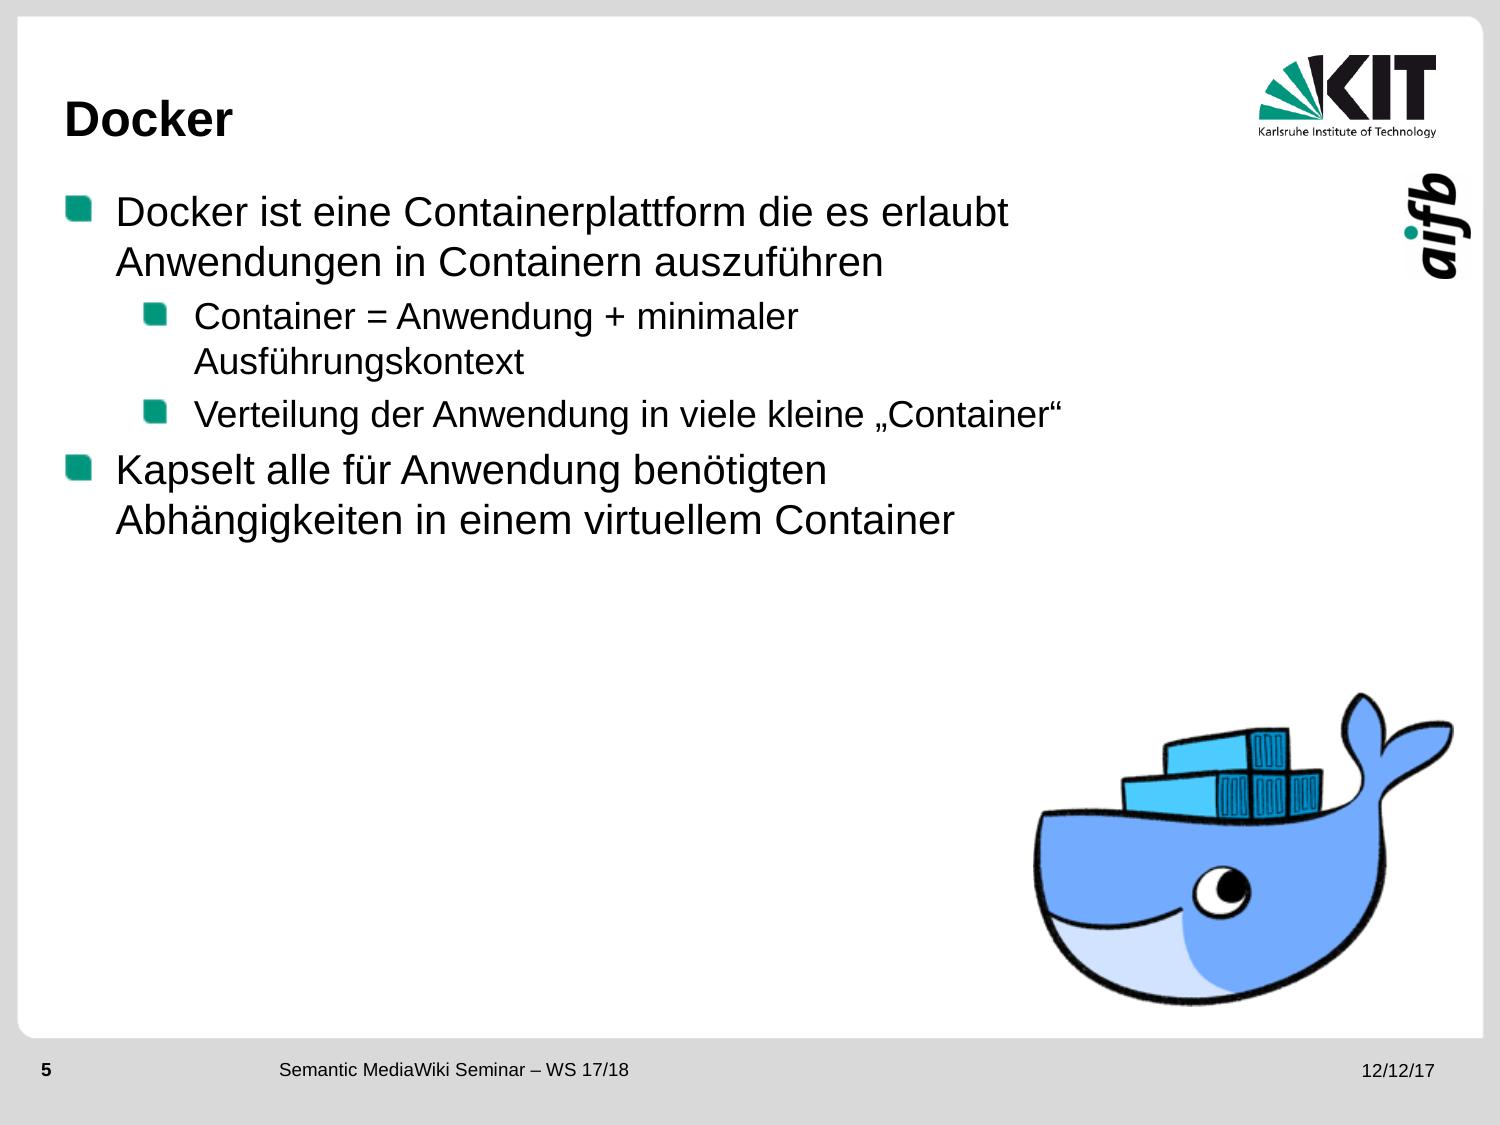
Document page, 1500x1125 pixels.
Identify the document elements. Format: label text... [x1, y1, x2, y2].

list Docker ist eine Containerplattform die es erlaubt Anwendungen in Containern auszuführen Container = Anwendung + minimaler Ausführungskontext Verteilung der Anwendung in viele kleine „Container“ Kapselt alle für Anwendung benötigten Abhängigkeiten in einem virtuellem Container [64, 184, 1093, 586]
picture [0, 0, 1500, 1125]
footer Semantic MediaWiki Seminar – WS 17/18 [279, 1057, 976, 1117]
title Docker [64, 54, 1198, 147]
